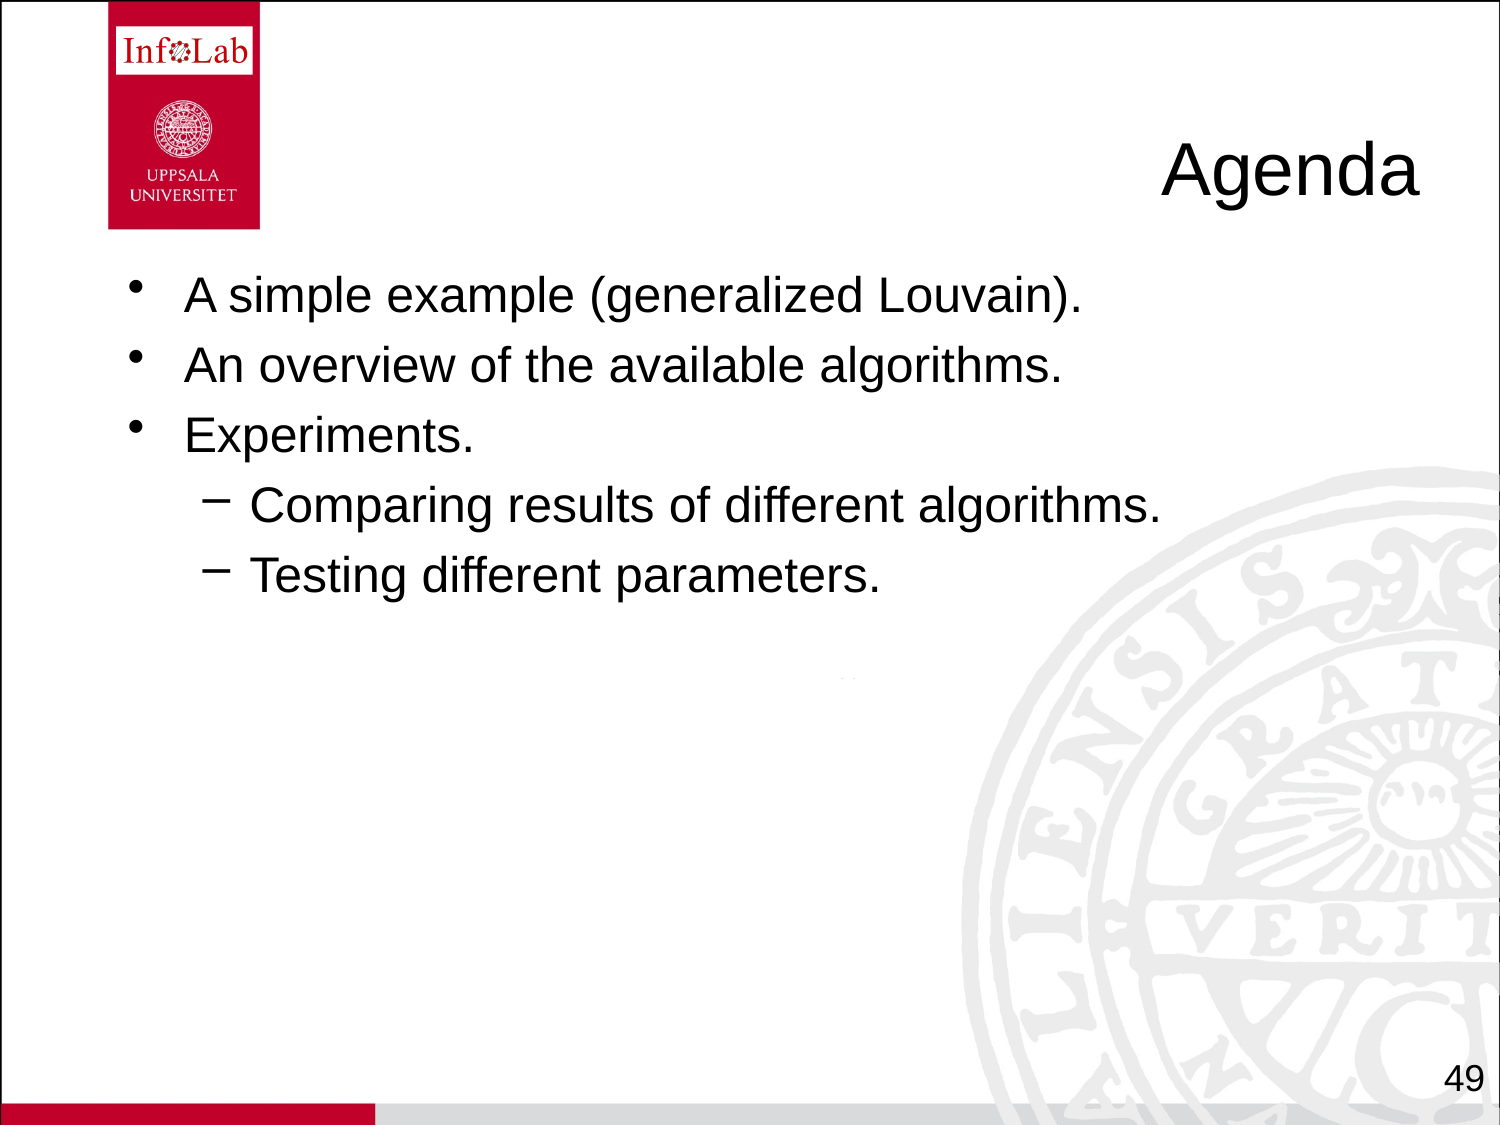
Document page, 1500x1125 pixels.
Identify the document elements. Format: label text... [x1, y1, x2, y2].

picture [0, 0, 1500, 1125]
title Agenda [289, 99, 1436, 232]
list A simple example (generalized Louvain). An overview of the available algorithms. Experiments. Comparing results of different algorithms. Testing different parameters. [112, 255, 1436, 1047]
